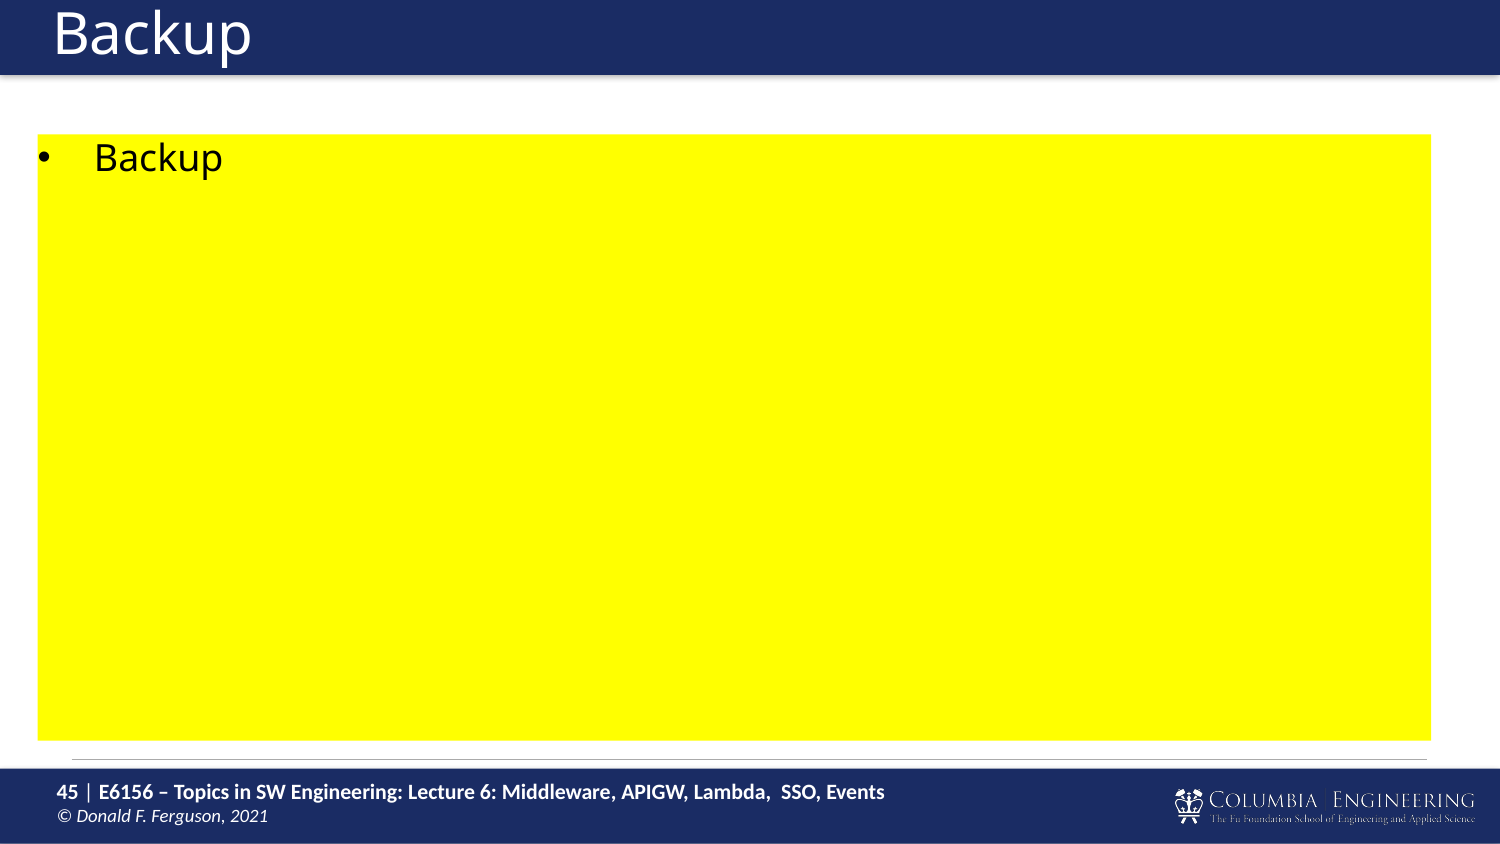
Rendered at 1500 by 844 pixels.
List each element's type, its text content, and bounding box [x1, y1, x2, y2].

list Backup [37, 134, 1432, 741]
title Backup [37, 0, 1396, 61]
